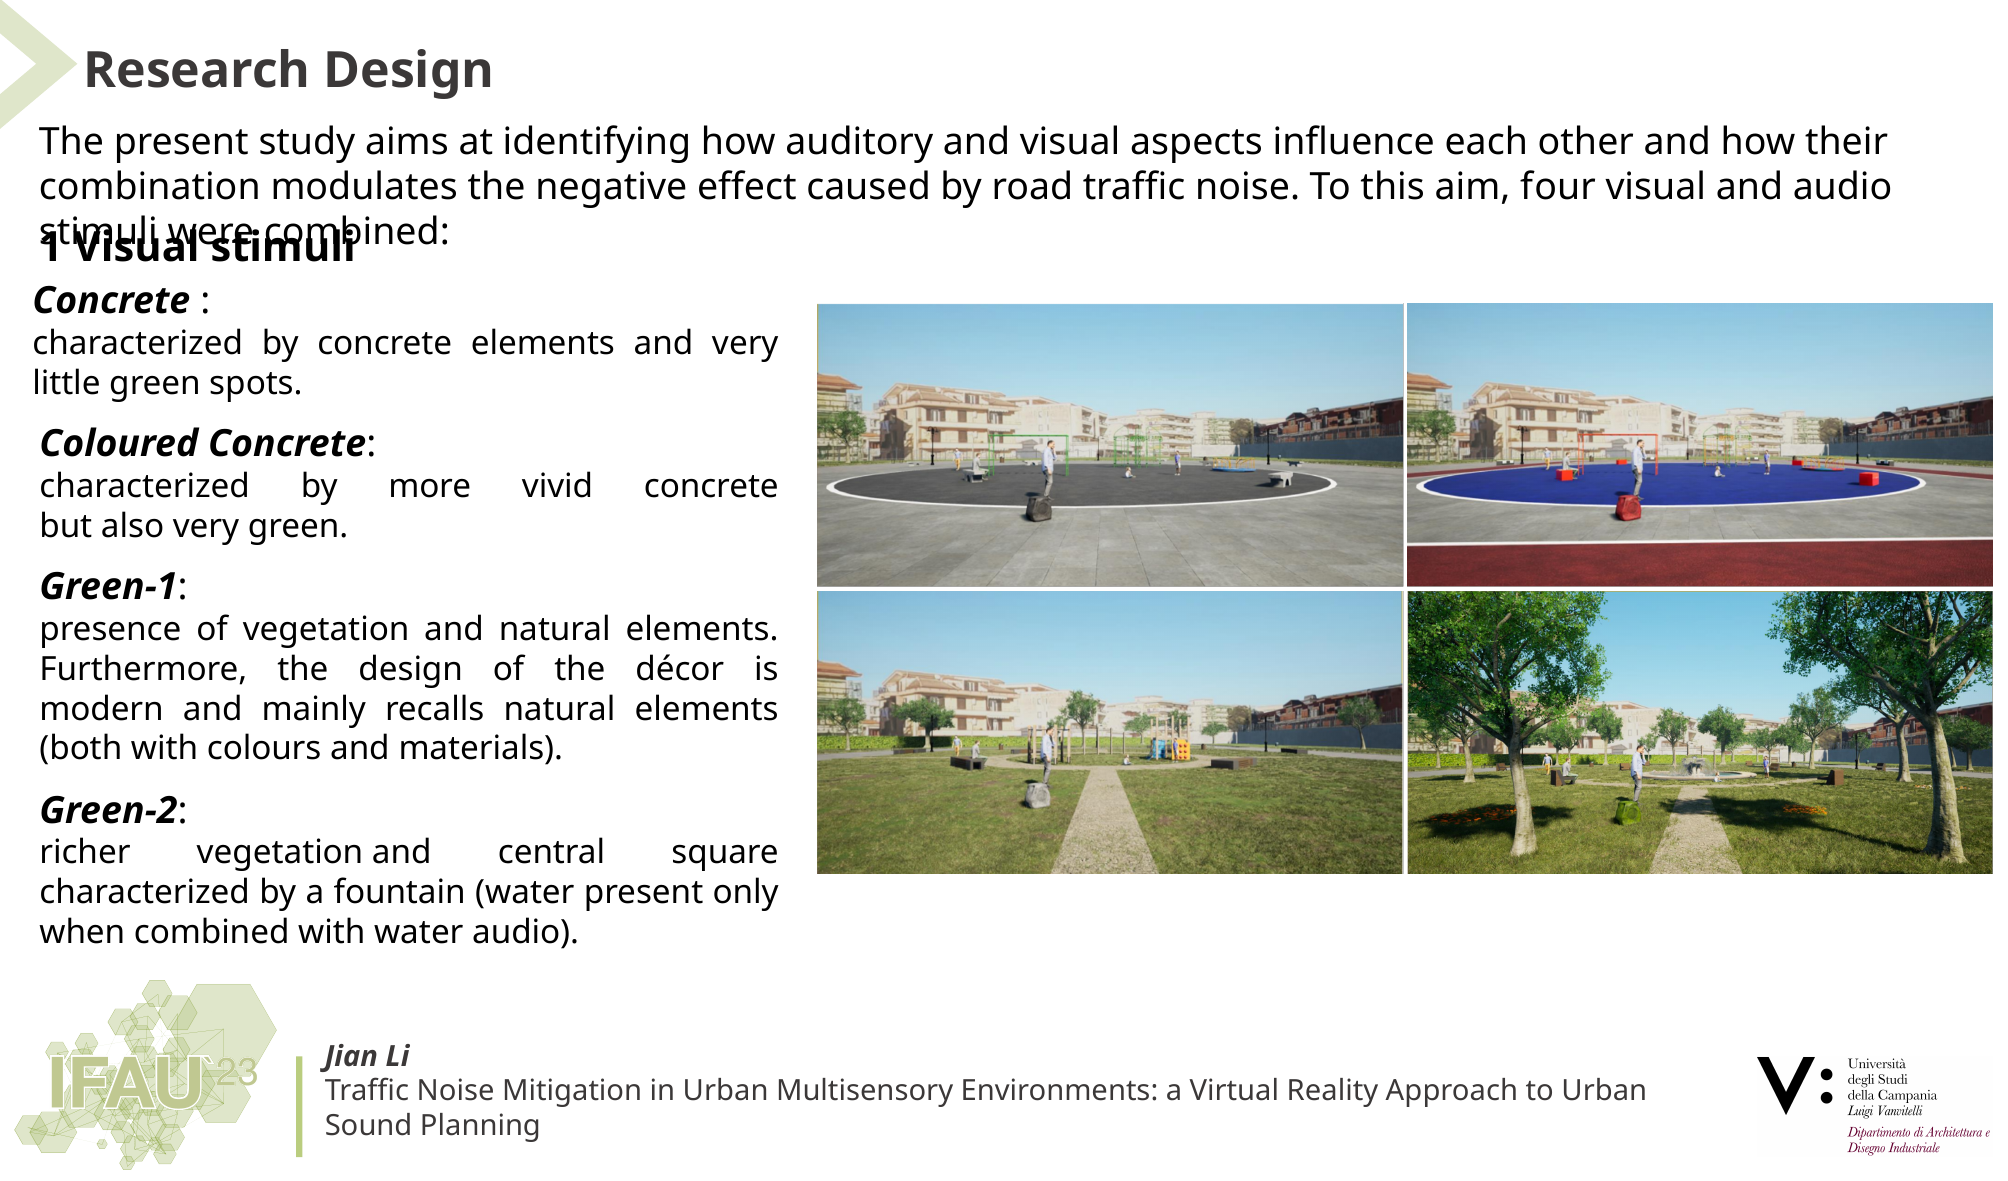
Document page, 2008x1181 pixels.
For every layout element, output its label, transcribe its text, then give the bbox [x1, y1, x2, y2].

text_box Concrete : characterized by concrete elements and very little green spots. [17, 268, 795, 409]
text_box Coloured Concrete: characterized by more vivid concrete but also very green. [24, 411, 795, 552]
text_box [0, 0, 78, 129]
text_box Green-2: richer vegetation and central square characterized by a fountain (water present only when combined with water audio). [24, 778, 795, 958]
text_box Jian Li Traffic Noise Mitigation in Urban Multisensory Environments: a Virtual Reality Approach to Urban Sound Planning [309, 1022, 1746, 1181]
picture [14, 980, 277, 1170]
text_box Green-1: presence of vegetation and natural elements. Furthermore, the design of the décor is modern and mainly recalls natural elements (both with colours and materials). [24, 554, 795, 775]
picture [817, 303, 1994, 874]
text_box The present study aims at identifying how auditory and visual aspects influence each other and how their combination modulates the negative effect caused by road traffic noise. To this aim, four visual and audio stimuli were combined: [23, 109, 1996, 305]
text_box 1 Visual stimuli [23, 209, 562, 268]
text_box Research Design [68, 18, 1619, 112]
picture [1757, 1056, 1993, 1157]
